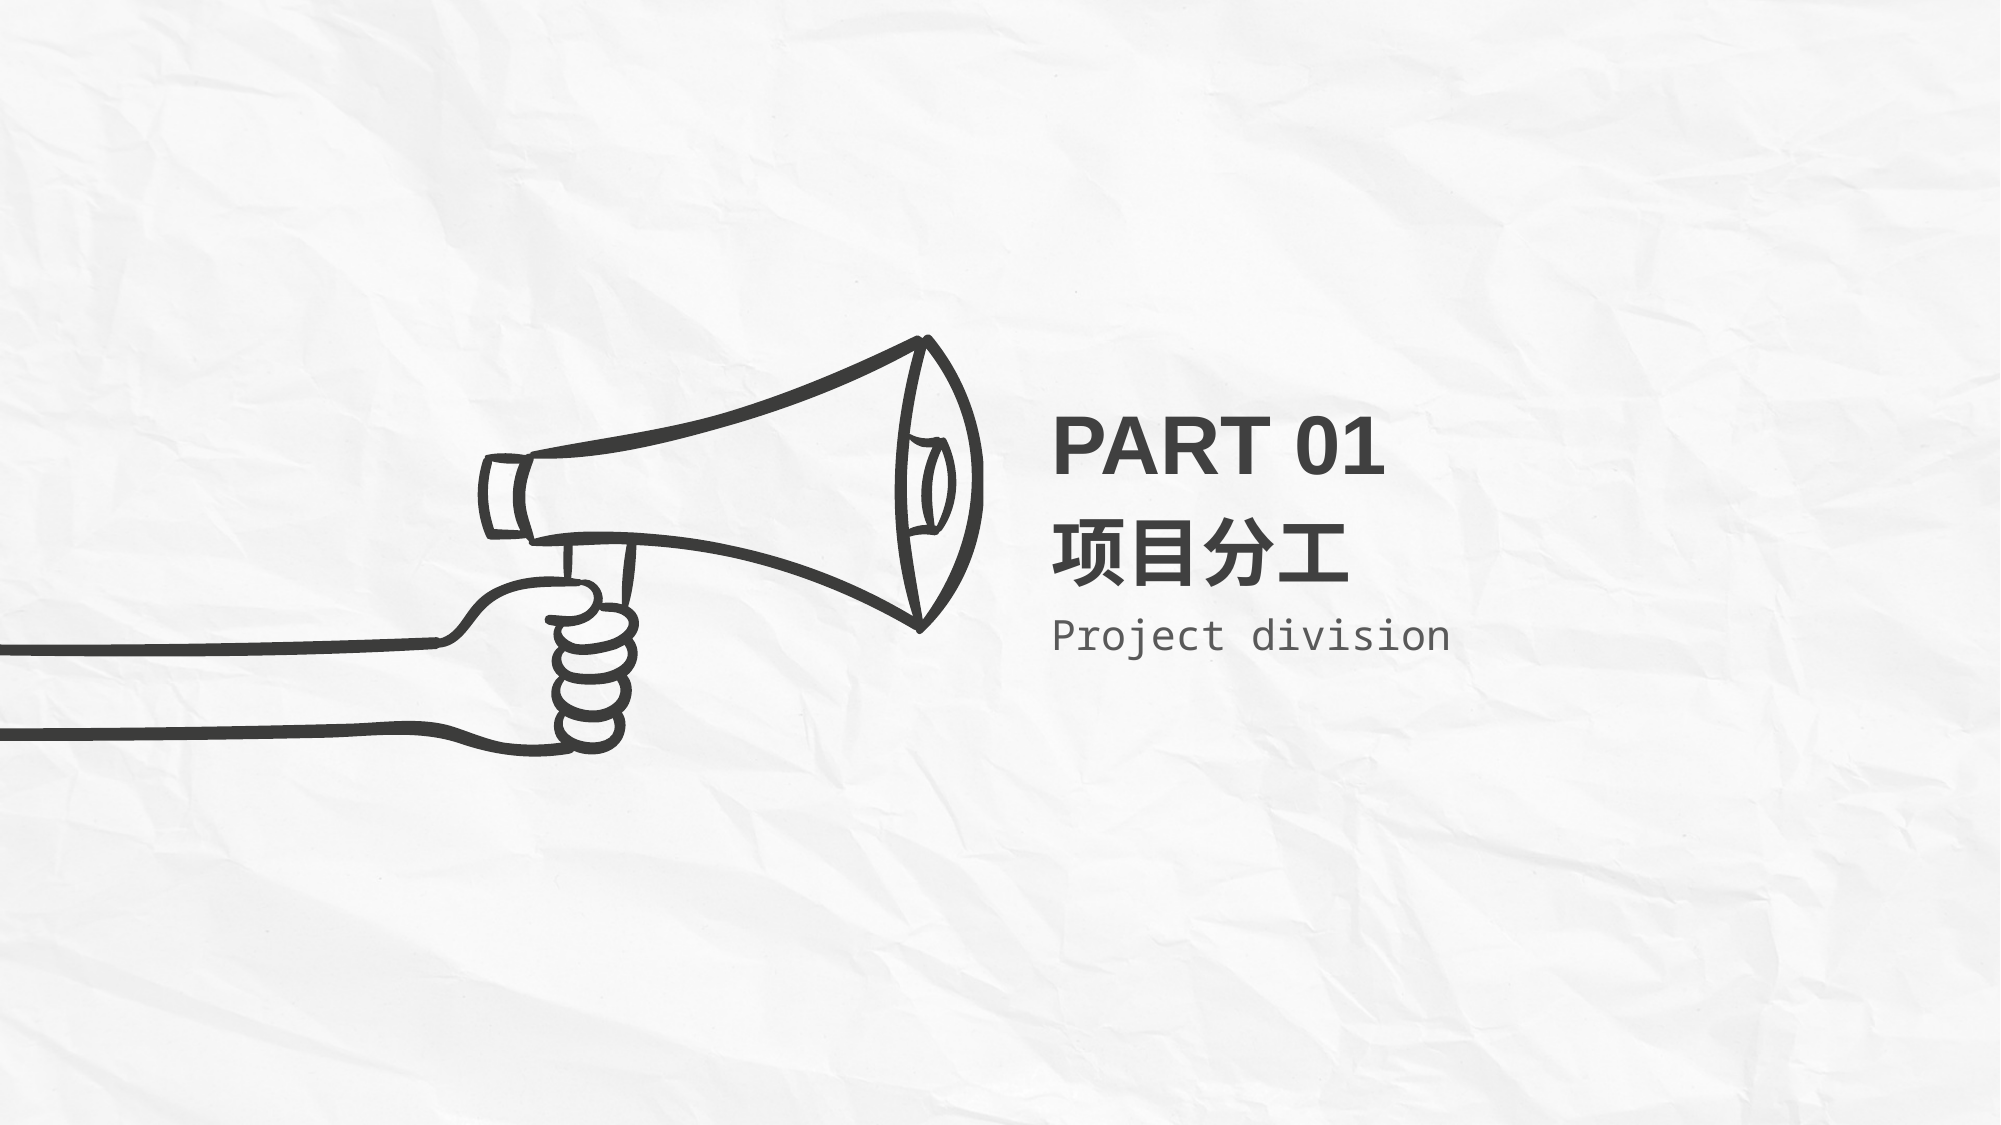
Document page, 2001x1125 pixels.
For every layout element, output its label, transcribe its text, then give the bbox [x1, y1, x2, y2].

picture [0, 334, 984, 758]
text_box PART 01 [1036, 363, 1746, 499]
text_box Project division [1036, 601, 1625, 667]
text_box 项目分工 [1036, 499, 1746, 603]
